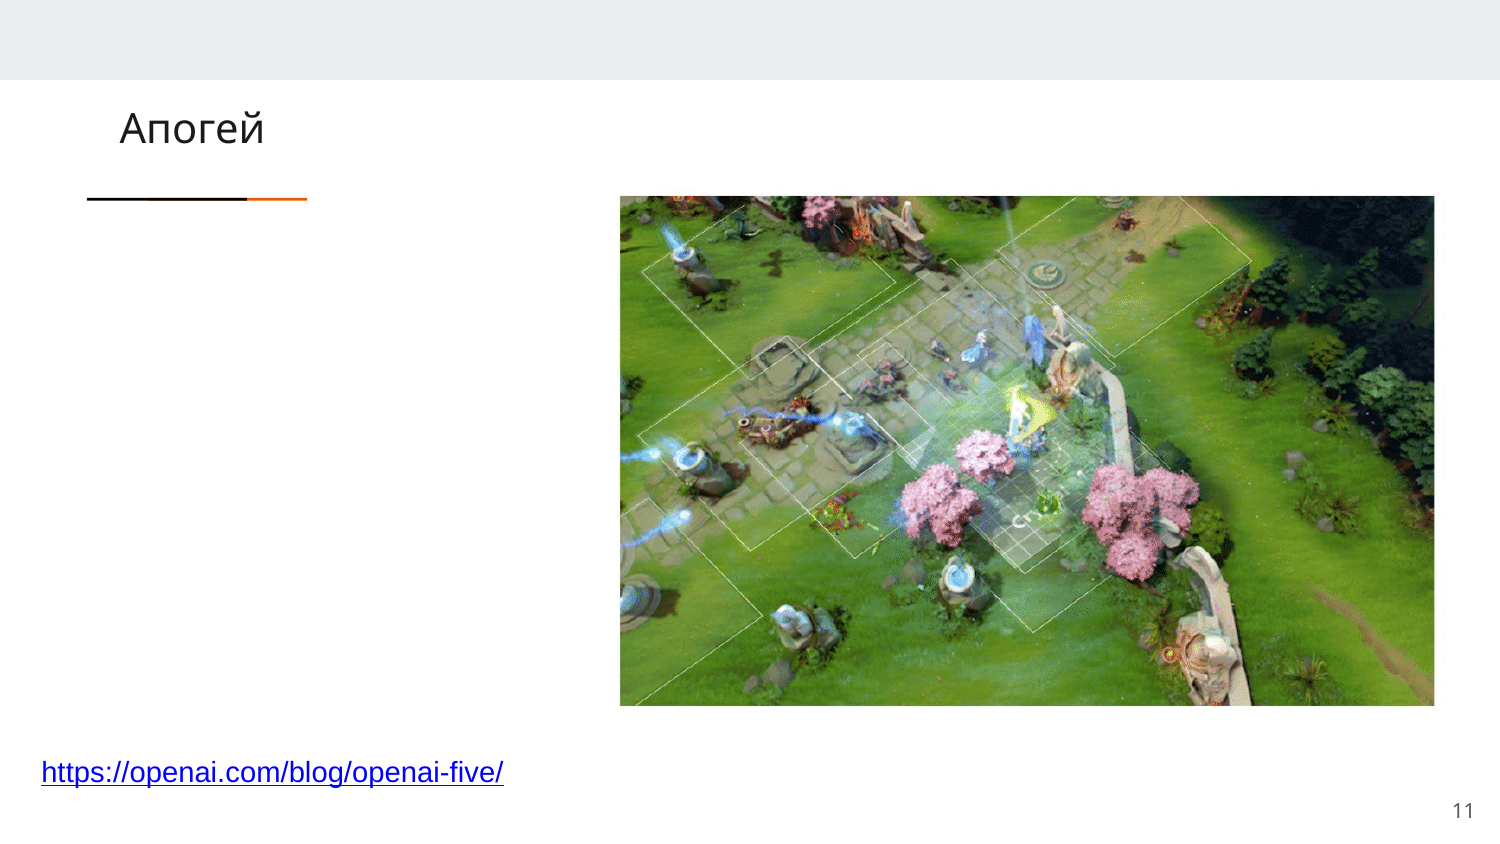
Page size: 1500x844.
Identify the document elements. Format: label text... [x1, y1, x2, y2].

picture [610, 172, 1449, 719]
title Апогей [119, 86, 1381, 175]
text_box https://openai.com/blog/openai-five/ [26, 738, 572, 804]
slide_number <number> [1400, 779, 1491, 844]
